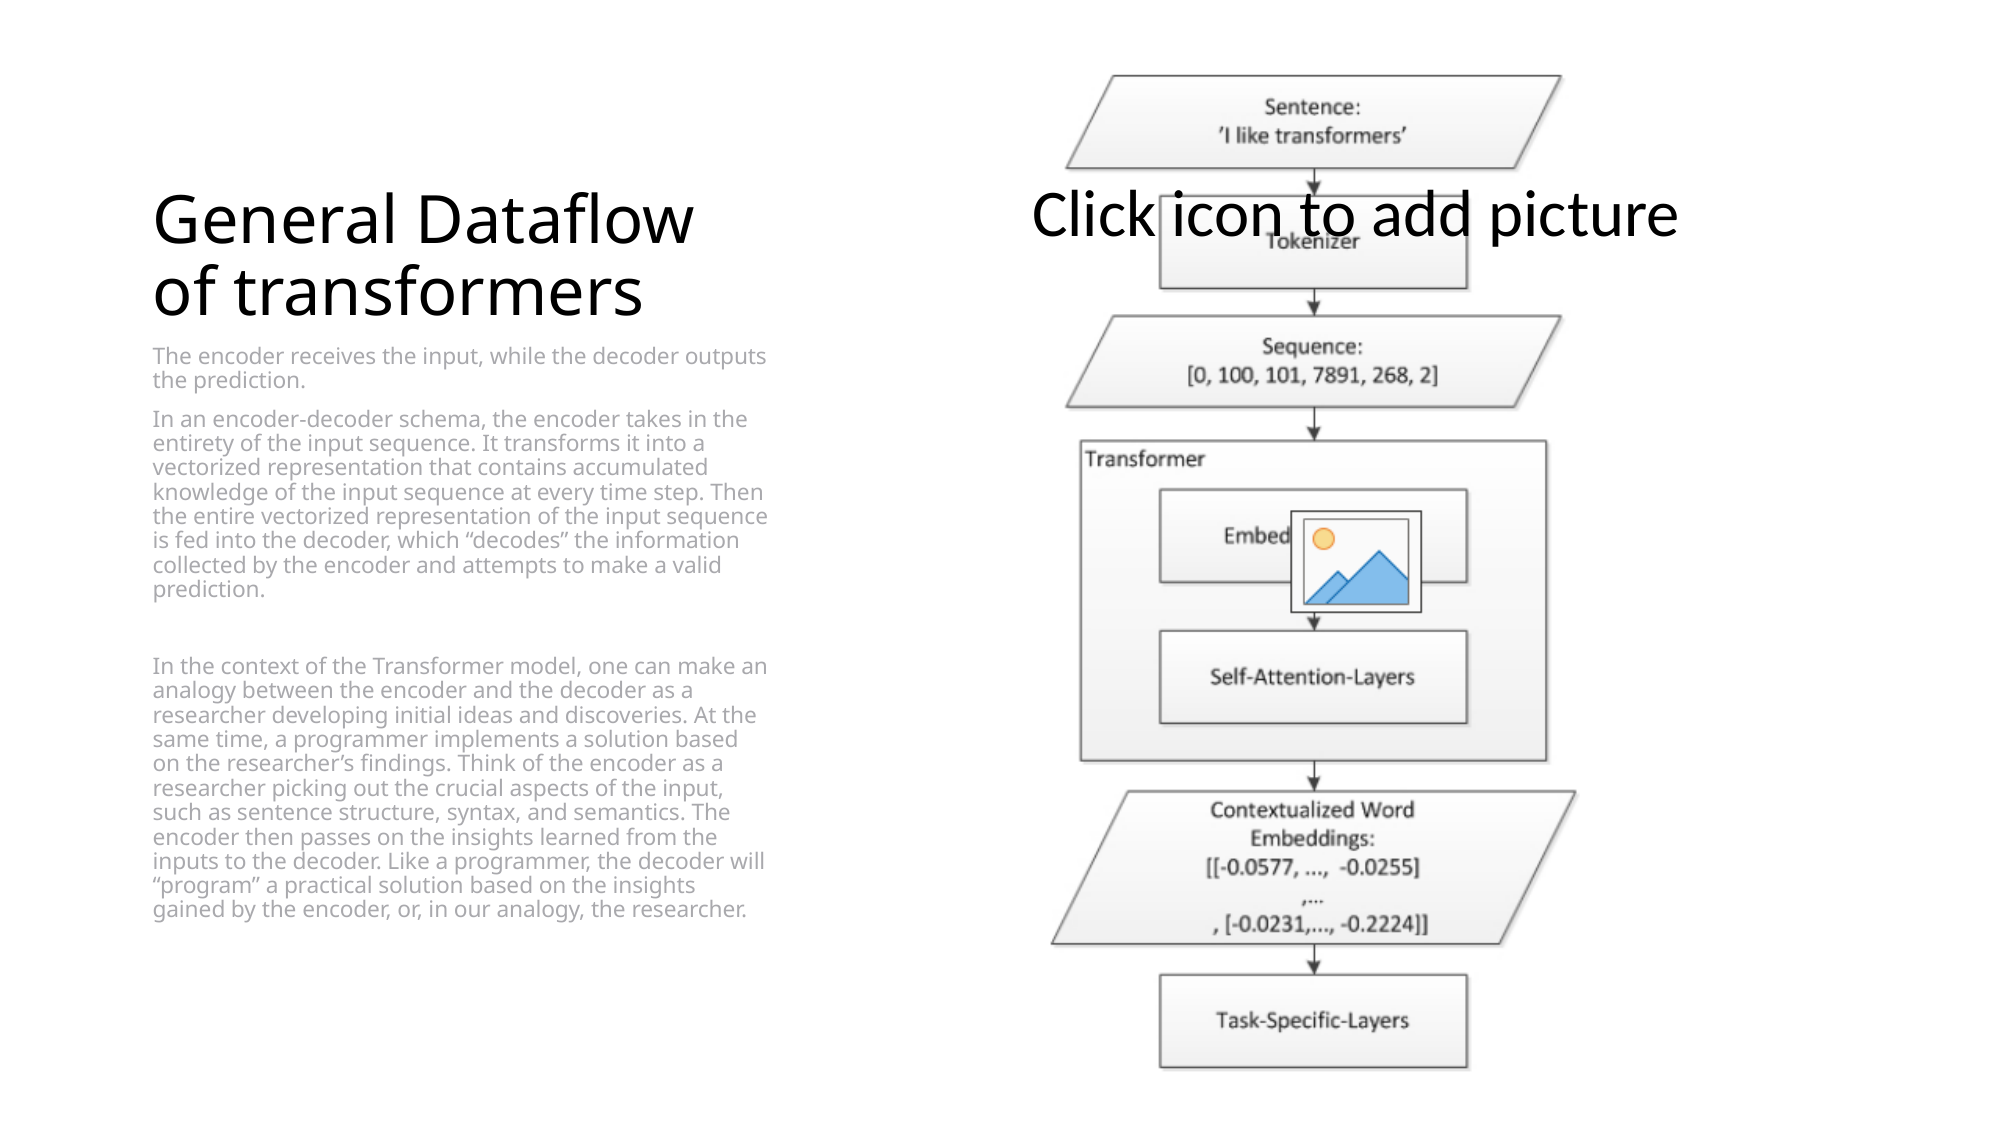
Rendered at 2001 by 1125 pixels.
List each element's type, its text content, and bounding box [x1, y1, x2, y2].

title General Dataflow of transformers [137, 75, 783, 337]
picture [850, 44, 1863, 1081]
list The encoder receives the input, while the decoder outputs the prediction. In an encoder-decoder schema, the encoder takes in the entirety of the input sequence. It transforms it into a vectorized representation that contains accumulated knowledge of the input sequence at every time step. Then the entire vectorized representation of the input sequence is fed into the decoder, which “decodes” the information collected by the encoder and attempts to make a valid prediction. In the context of the Transformer model, one can make an analogy between the encoder and the decoder as a researcher developing initial ideas and discoveries. At the same time, a programmer implements a solution based on the researcher’s findings. Think of the encoder as a researcher picking out the crucial aspects of the input, such as sentence structure, syntax, and semantics. The encoder then passes on the insights learned from the inputs to the decoder. Like a programmer, the decoder will “program” a practical solution based on the insights gained by the encoder, or, in our analogy, the researcher. [137, 337, 783, 963]
